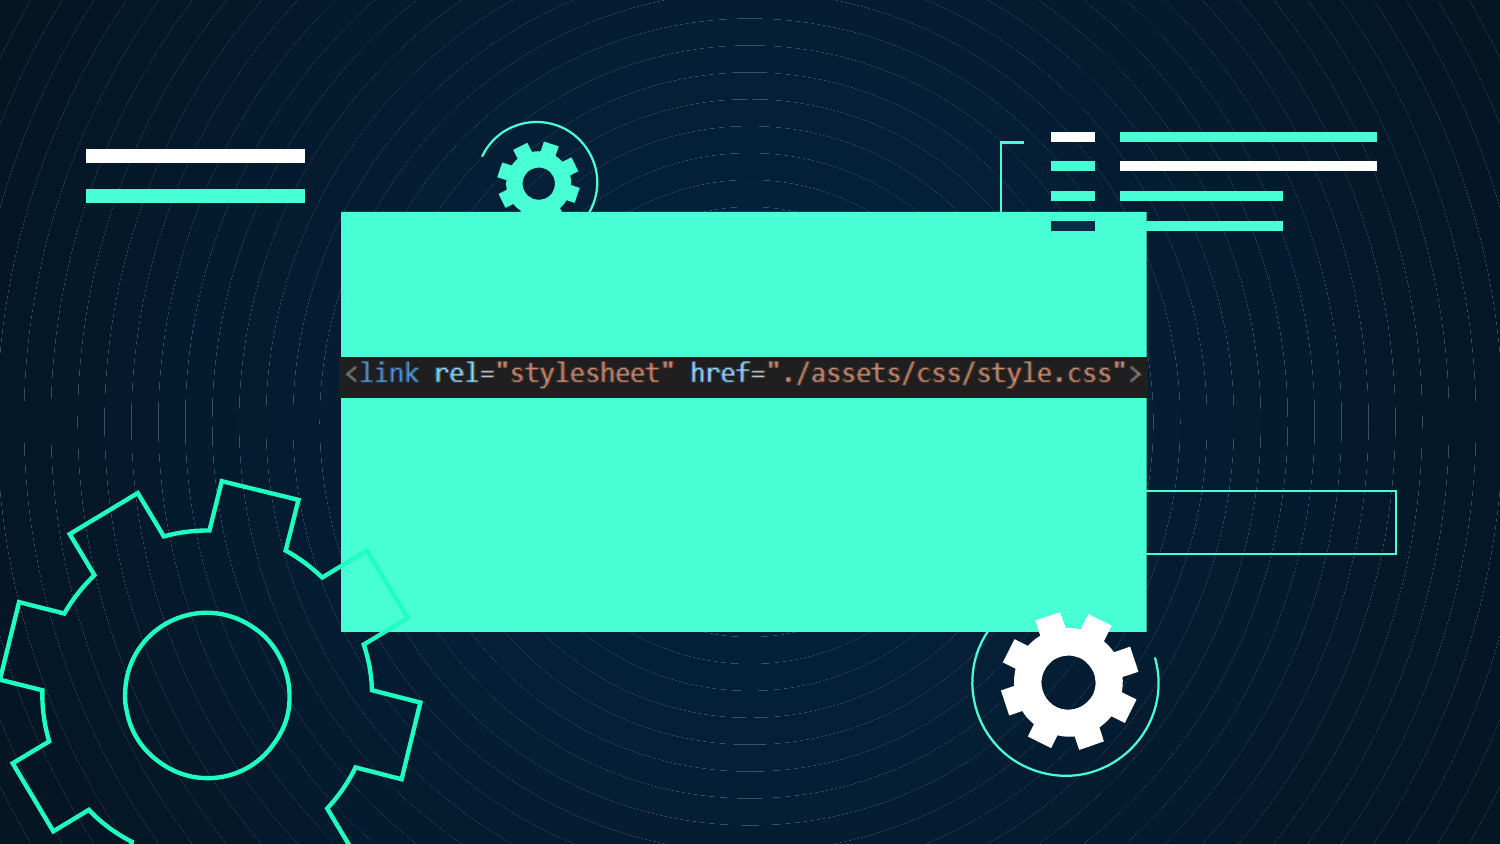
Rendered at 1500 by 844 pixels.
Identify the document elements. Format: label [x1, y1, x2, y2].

text_box [1120, 191, 1283, 201]
text_box [1050, 161, 1095, 172]
picture [339, 357, 1148, 399]
text_box [1050, 221, 1095, 231]
text_box [85, 189, 305, 203]
text_box [1120, 221, 1283, 231]
text_box [85, 149, 305, 163]
text_box [1000, 612, 1139, 751]
text_box [1050, 131, 1095, 142]
text_box [1120, 161, 1378, 172]
text_box [1050, 191, 1095, 201]
text_box [1120, 131, 1378, 142]
text_box [497, 141, 580, 224]
